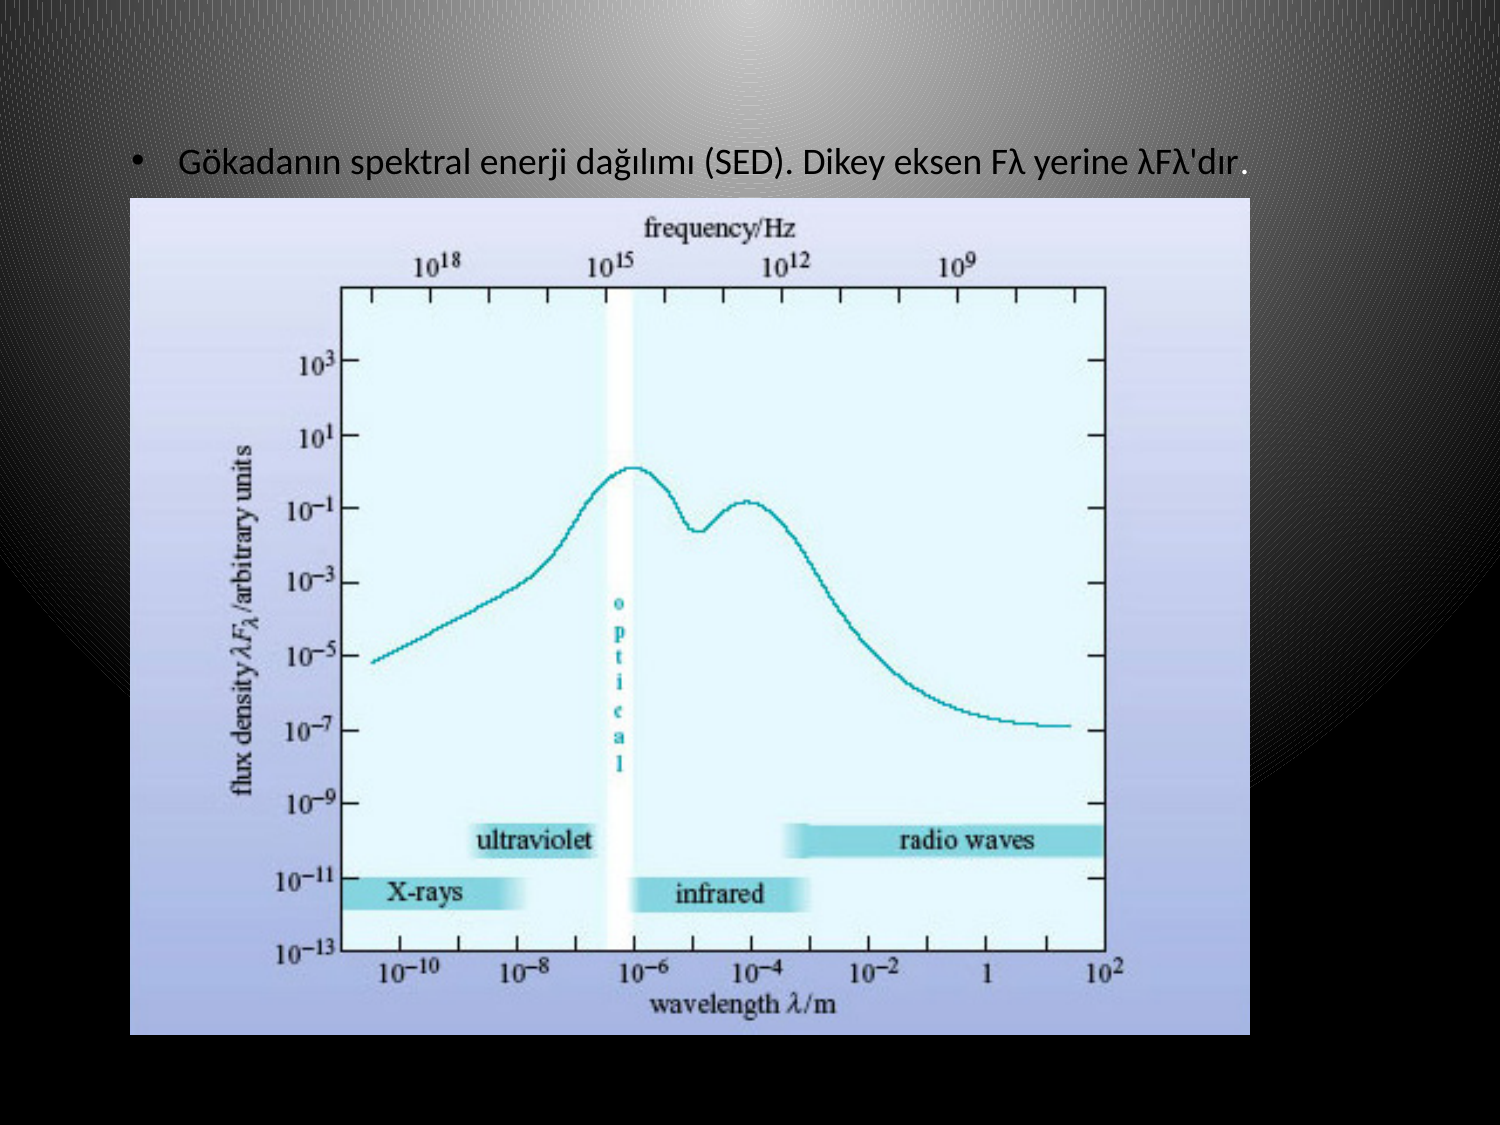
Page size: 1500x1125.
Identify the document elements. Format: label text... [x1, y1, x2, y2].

text_box Gökadanın spektral enerji dağılımı (SED). Dikey eksen Fλ yerine λFλ'dır. [118, 129, 1263, 235]
picture [130, 198, 1251, 1035]
